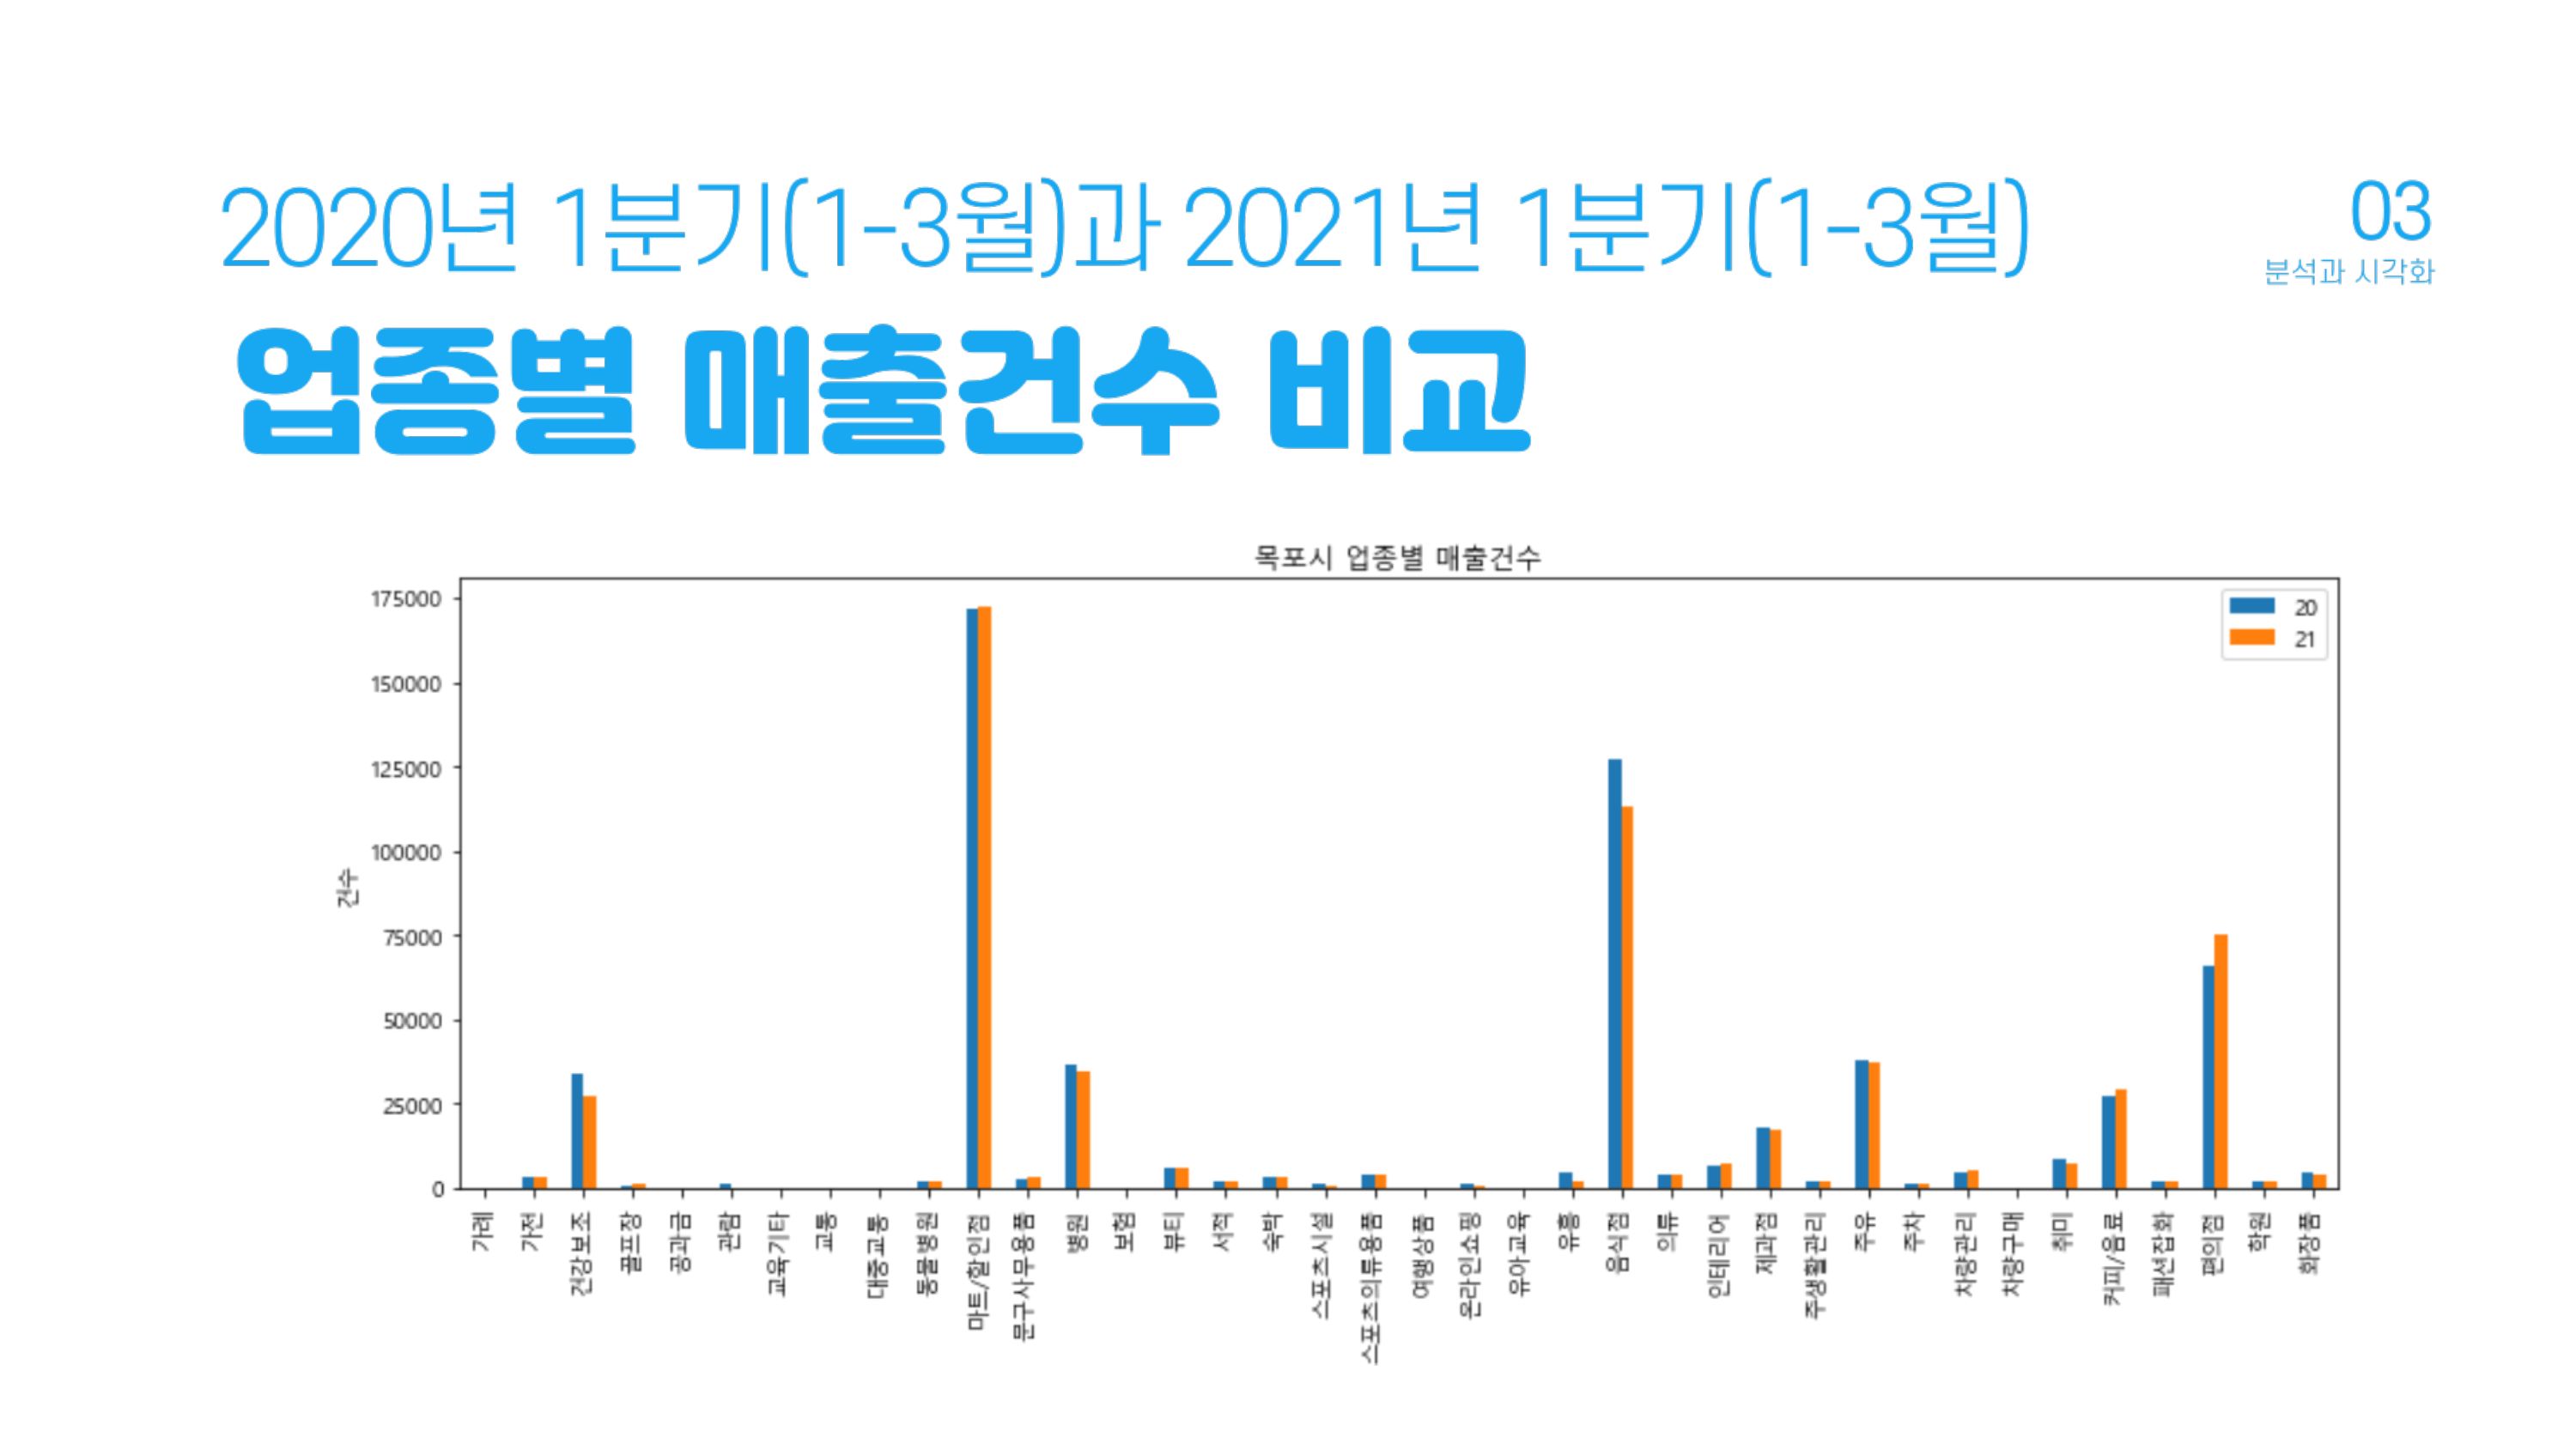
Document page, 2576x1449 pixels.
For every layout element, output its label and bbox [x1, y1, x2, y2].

picture [200, 145, 2468, 518]
text_box [322, 530, 2354, 1366]
